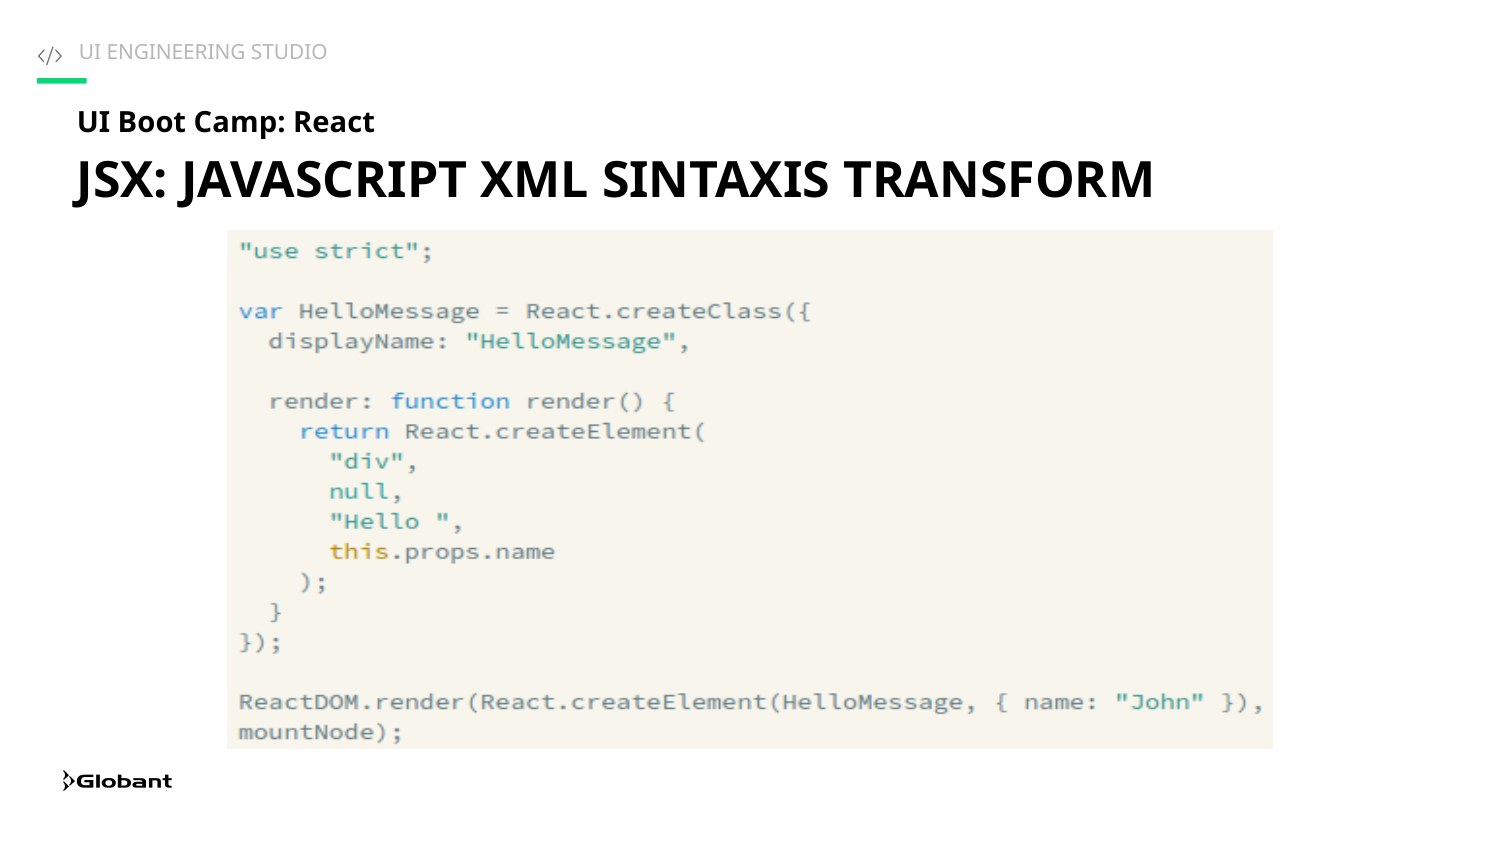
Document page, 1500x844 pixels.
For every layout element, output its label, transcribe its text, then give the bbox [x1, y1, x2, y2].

picture [62, 770, 172, 791]
picture [36, 45, 63, 66]
picture [227, 230, 1273, 749]
text_box UI Boot Camp: React JSX: JAVASCRIPT XML SINTAXIS TRANSFORM [61, 83, 1291, 227]
text_box [37, 78, 87, 84]
text_box UI ENGINEERING STUDIO [64, 29, 632, 69]
